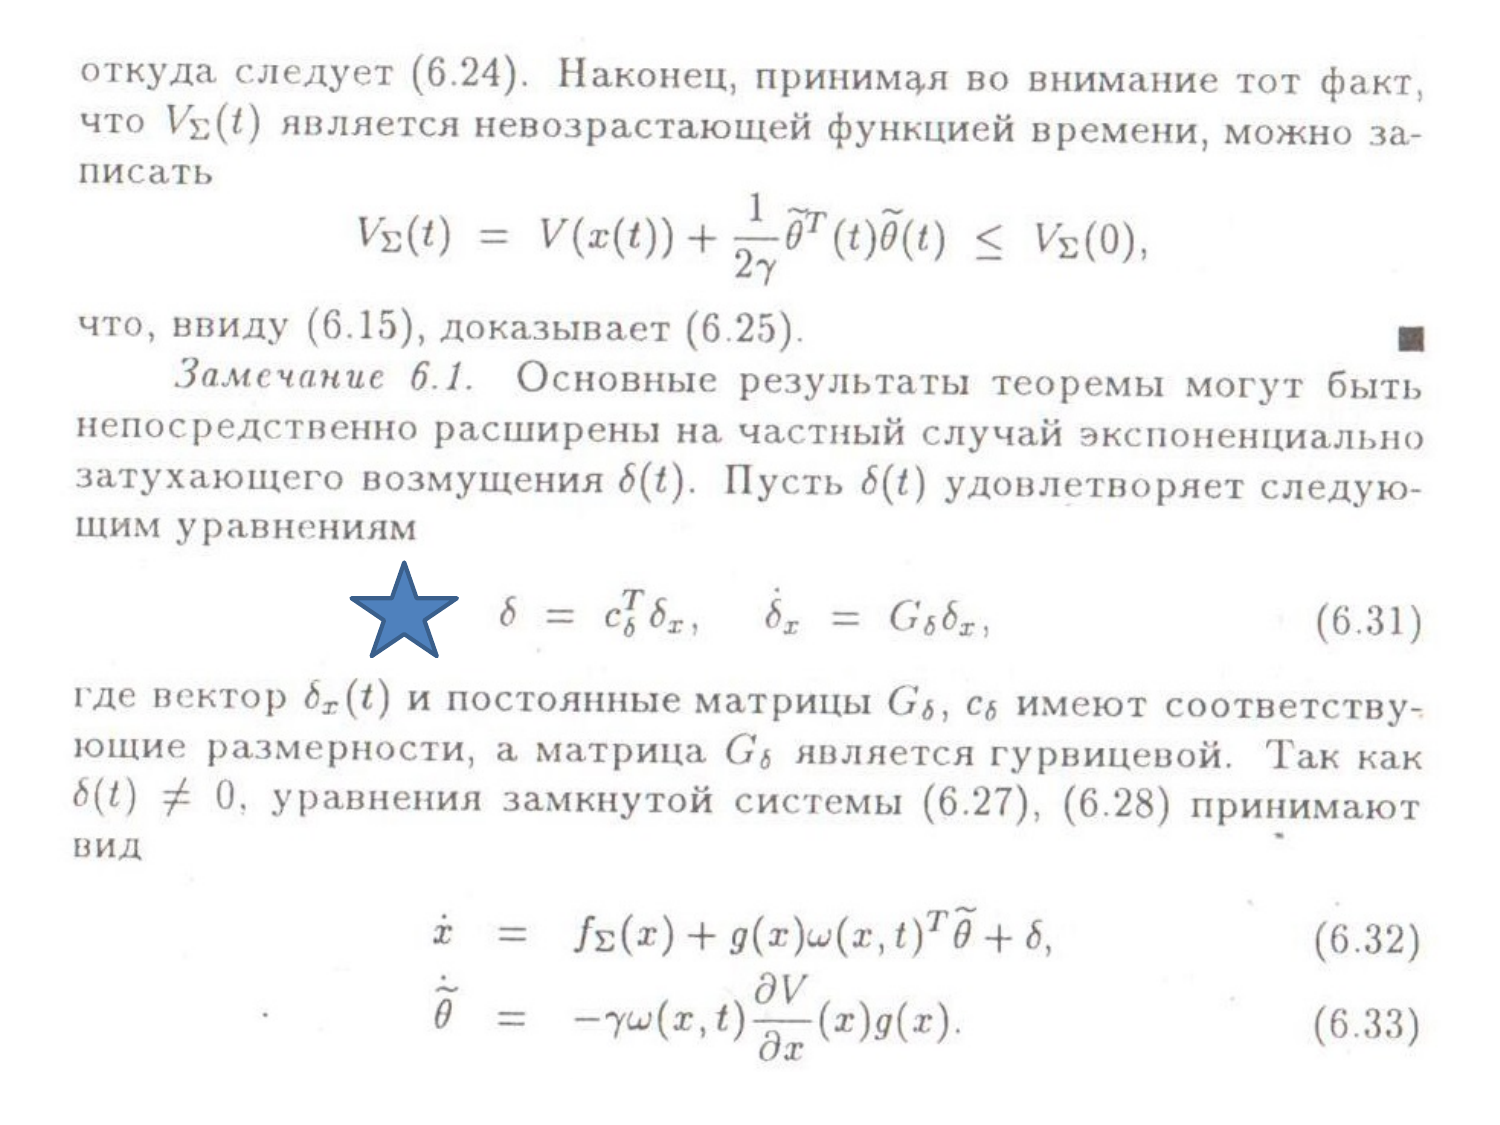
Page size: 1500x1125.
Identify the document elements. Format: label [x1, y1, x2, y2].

picture [46, 34, 1442, 1079]
